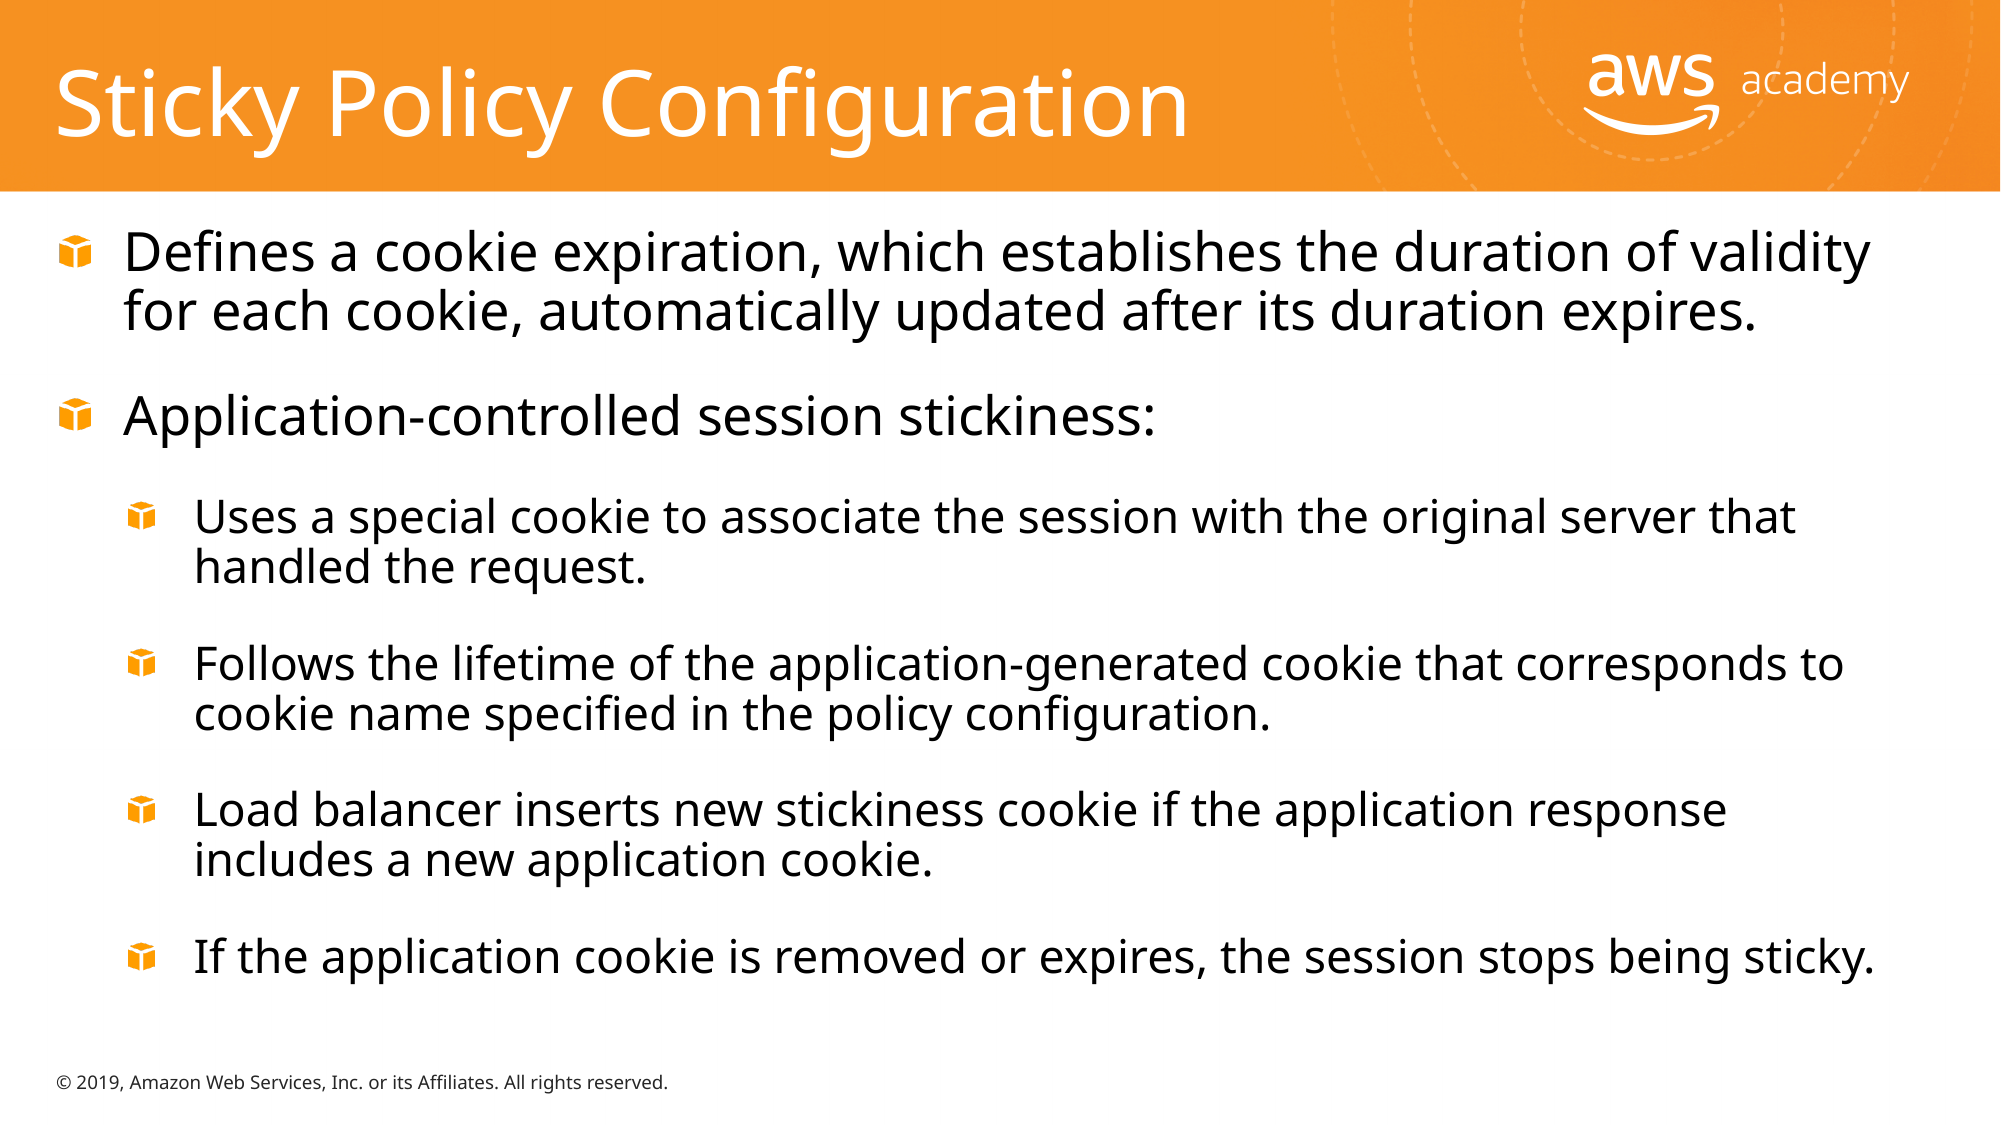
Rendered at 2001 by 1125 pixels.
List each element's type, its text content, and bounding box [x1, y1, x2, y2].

list Defines a cookie expiration, which establishes the duration of validity for each cookie, automatically updated after its duration expires. Application-controlled session stickiness: Uses a special cookie to associate the session with the original server that handled the request. Follows the lifetime of the application-generated cookie that corresponds to cookie name specified in the policy configuration. Load balancer inserts new stickiness cookie if the application response includes a new application cookie. If the application cookie is removed or expires, the session stops being sticky. [39, 217, 1900, 1107]
title Sticky Policy Configuration [39, 43, 1863, 172]
picture [0, 0, 2001, 1125]
